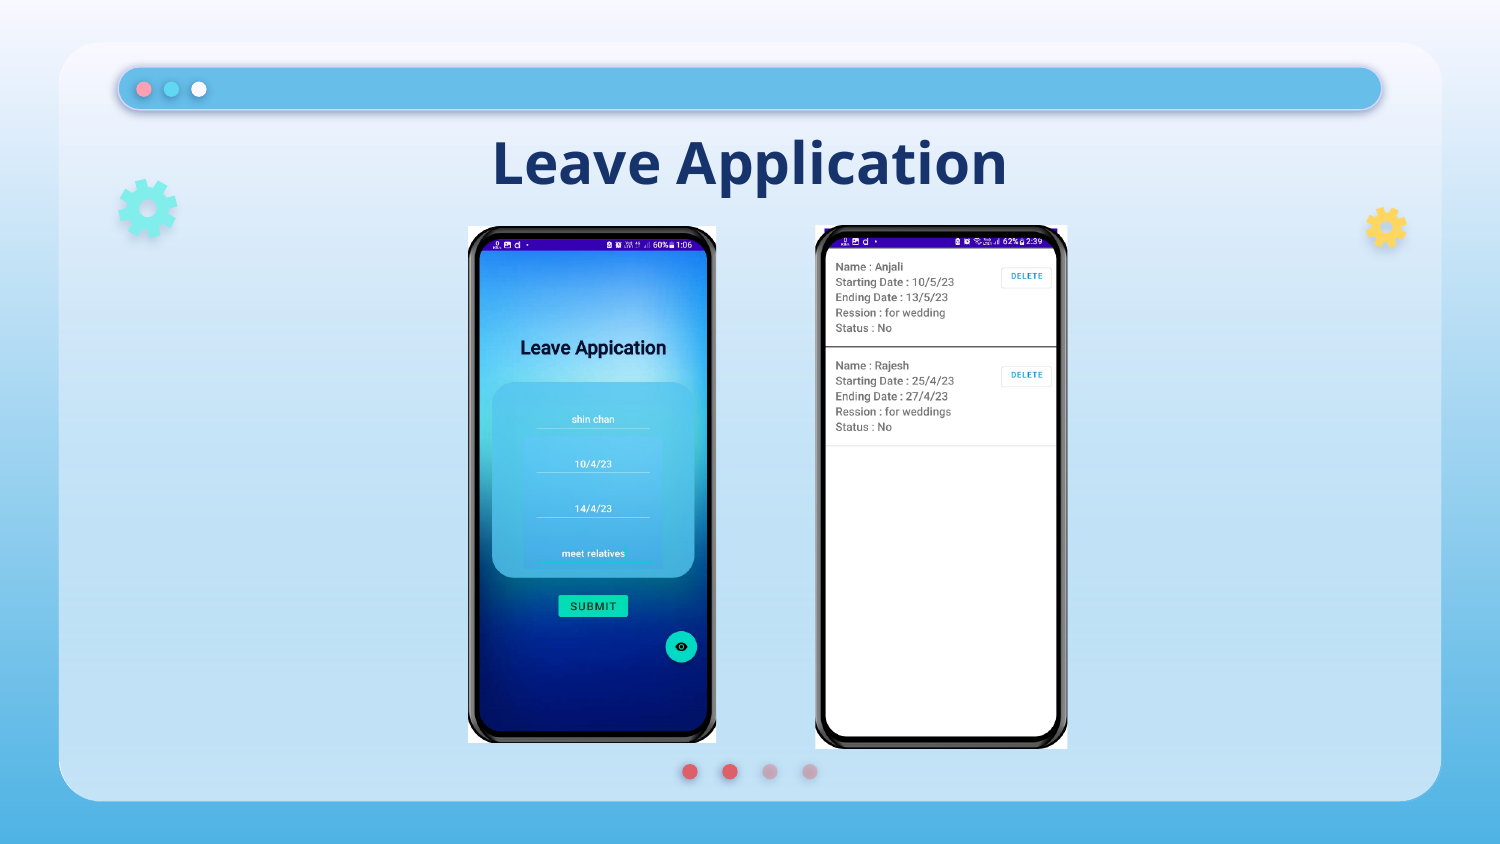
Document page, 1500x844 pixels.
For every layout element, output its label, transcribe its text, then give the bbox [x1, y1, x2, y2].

picture [467, 226, 717, 744]
title Leave Application [118, 113, 1382, 208]
text_box [118, 178, 178, 239]
text_box [1365, 206, 1407, 248]
picture [814, 225, 1068, 749]
